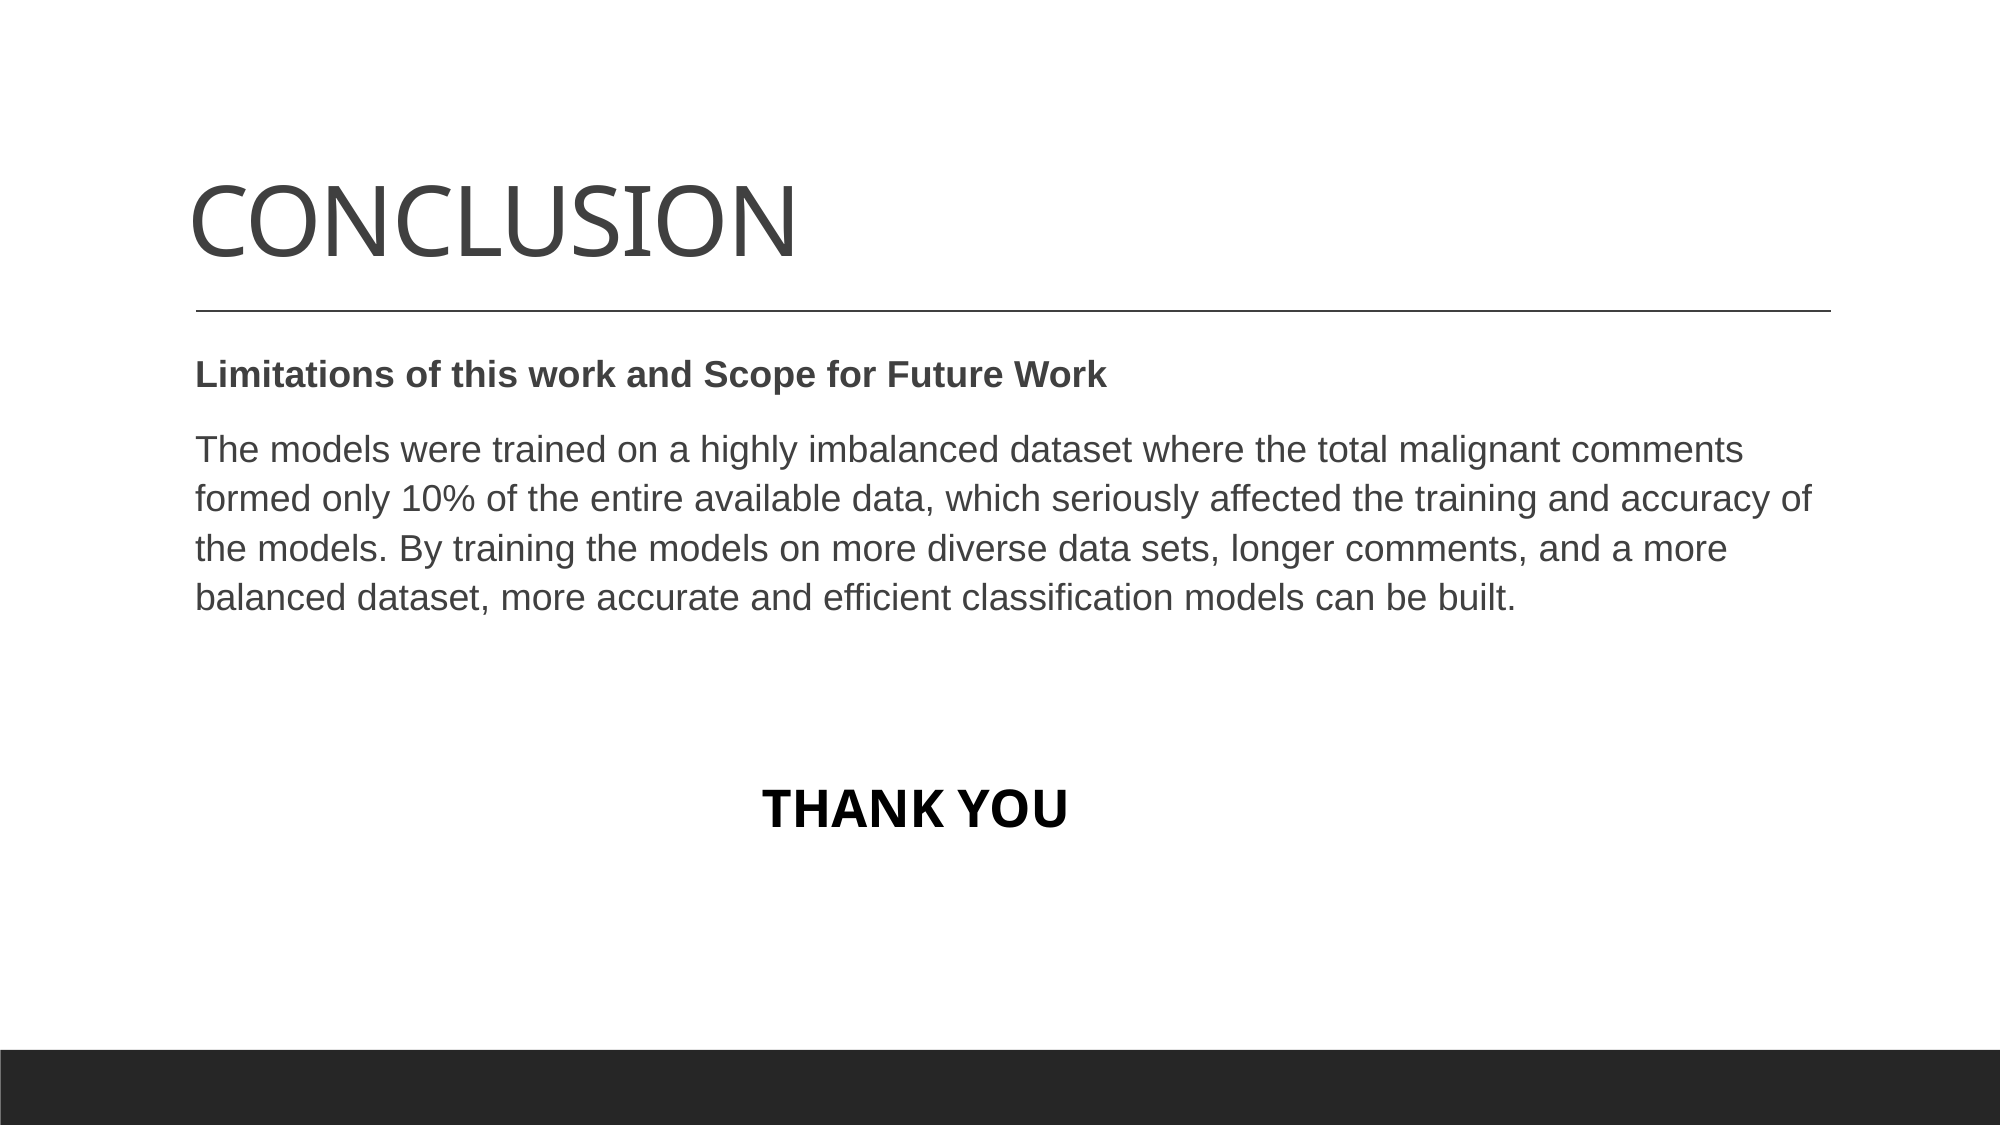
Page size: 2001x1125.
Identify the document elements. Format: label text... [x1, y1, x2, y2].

text_box THANK YOU [754, 767, 1078, 845]
title CONCLUSION [179, 46, 1831, 286]
list Limitations of this work and Scope for Future Work The models were trained on a highly imbalanced dataset where the total malignant comments formed only 10% of the entire available data, which seriously affected the training and accuracy of the models. By training the models on more diverse data sets, longer comments, and a more balanced dataset, more accurate and efficient classification models can be built. [179, 345, 1831, 964]
